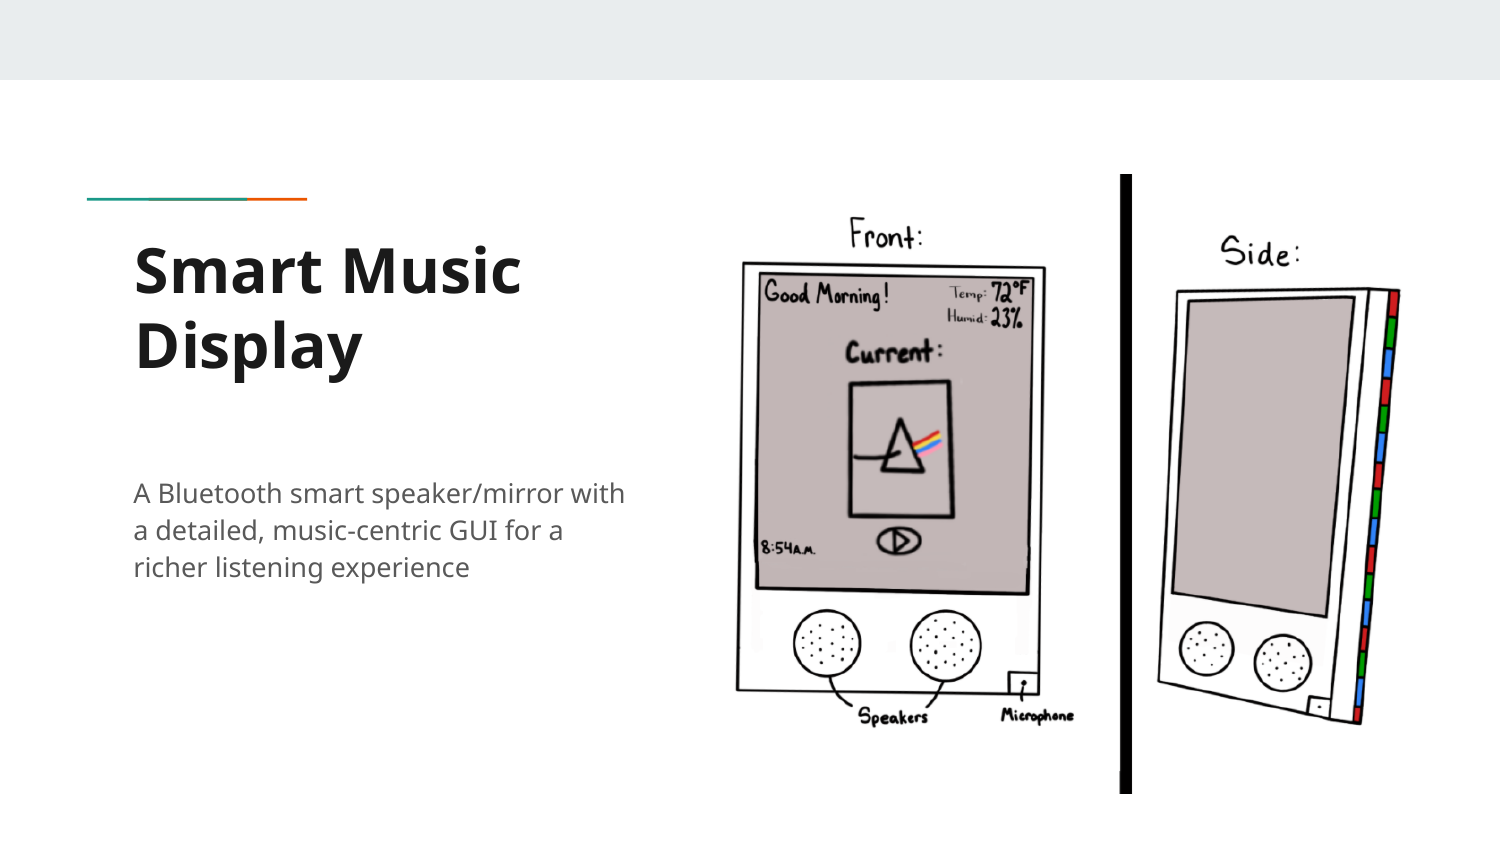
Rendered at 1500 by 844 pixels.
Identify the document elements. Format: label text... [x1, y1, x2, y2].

list A Bluetooth smart speaker/mirror with a detailed, music-centric GUI for a richer listening experience [118, 456, 660, 719]
picture [724, 174, 1451, 794]
title Smart Music Display [119, 216, 662, 443]
